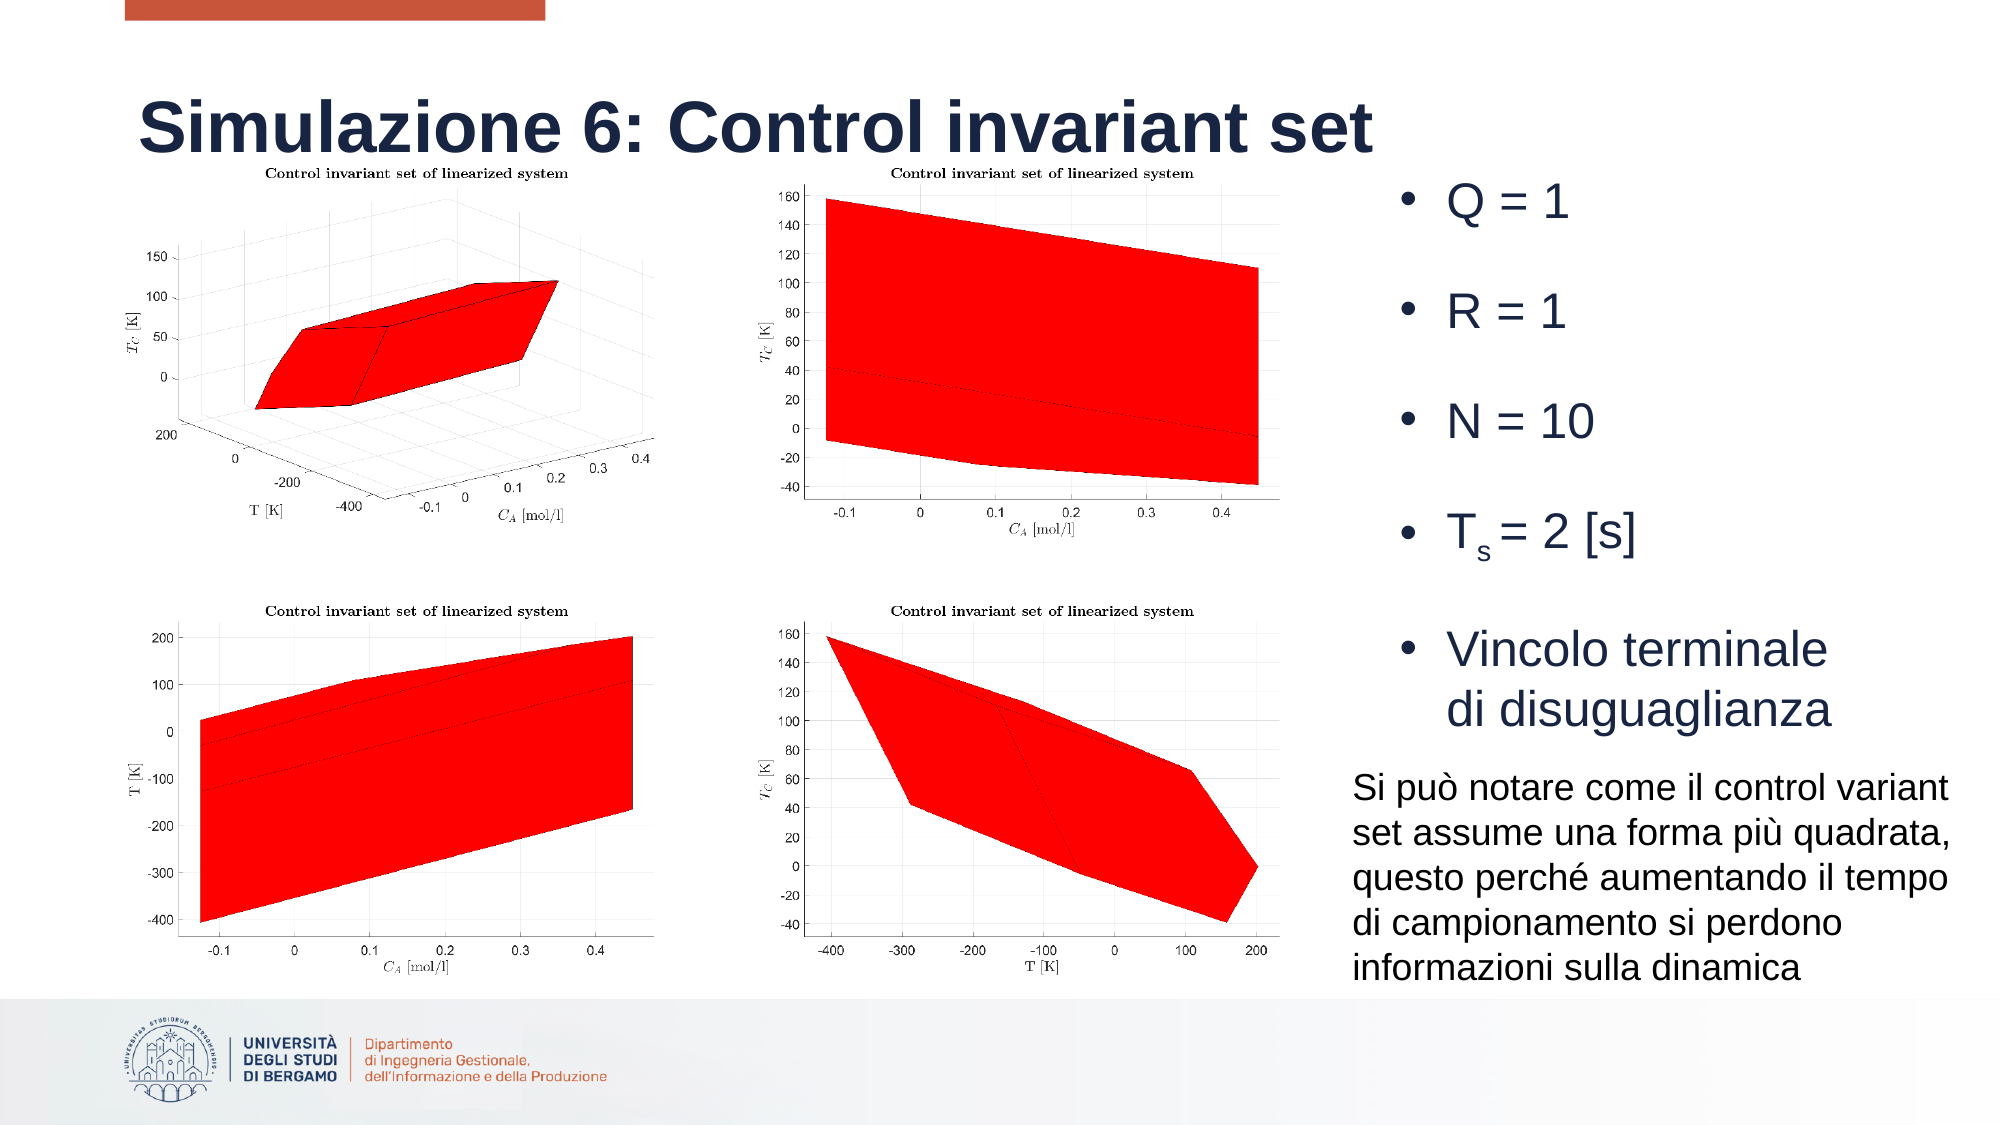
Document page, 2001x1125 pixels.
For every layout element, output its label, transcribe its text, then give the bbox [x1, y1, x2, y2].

text_box Si può notare come il control variant set assume una forma più quadrata, questo perché aumentando il tempo di campionamento si perdono informazioni sulla dinamica [1337, 755, 1988, 1040]
picture [0, 999, 2000, 1125]
picture [125, 167, 1280, 976]
list Q = 1 R = 1 N = 10 Ts = 2 [s] Vincolo terminale di disuguaglianza [1399, 168, 1874, 734]
title Simulazione 6: Control invariant set [138, 79, 1400, 168]
